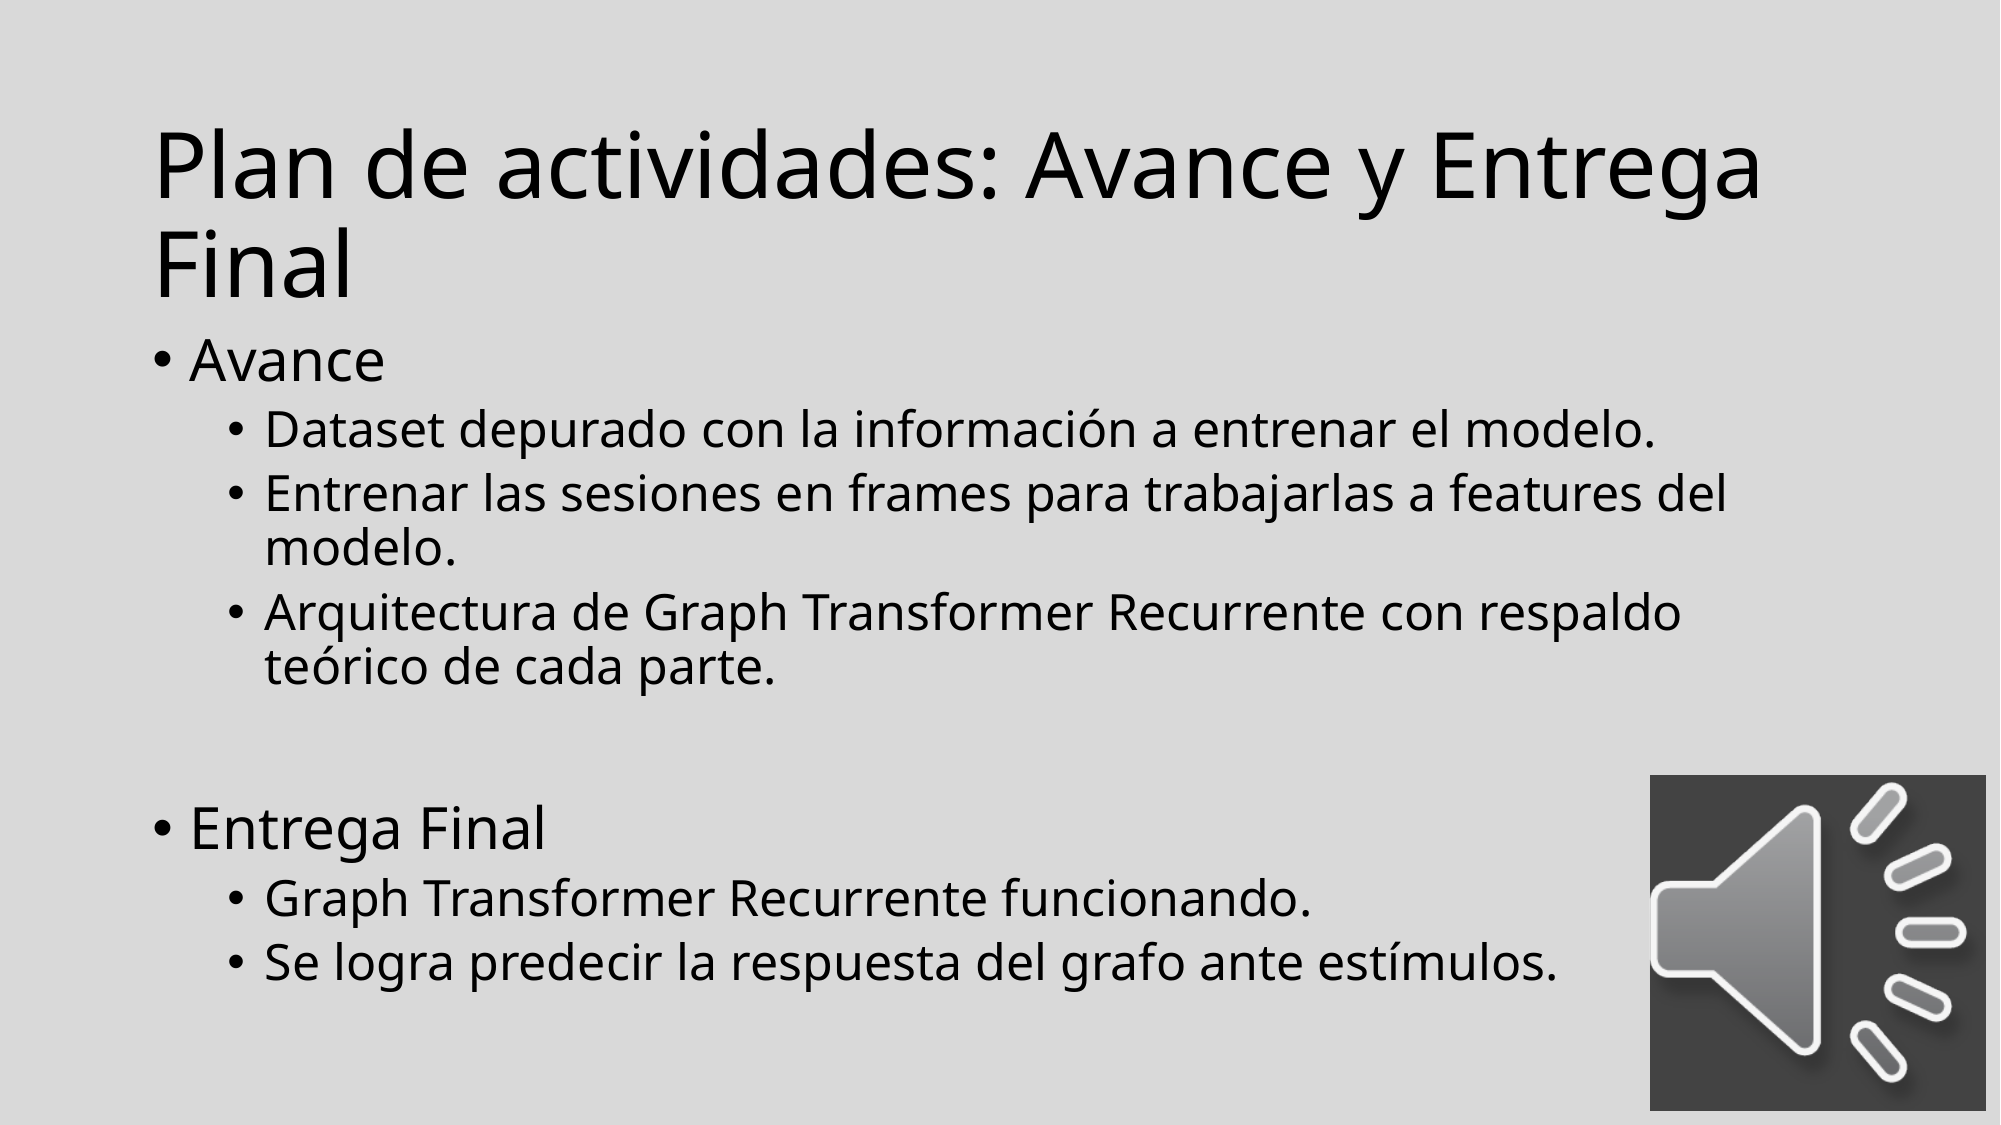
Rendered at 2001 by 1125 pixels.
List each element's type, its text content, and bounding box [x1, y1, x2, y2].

picture [1648, 773, 1987, 1112]
list Avance Dataset depurado con la información a entrenar el modelo. Entrenar las sesiones en frames para trabajarlas a features del modelo. Arquitectura de Graph Transformer Recurrente con respaldo teórico de cada parte. Entrega Final Graph Transformer Recurrente funcionando. Se logra predecir la respuesta del grafo ante estímulos. [137, 323, 1863, 1038]
title Plan de actividades: Avance y Entrega Final [137, 59, 1863, 278]
